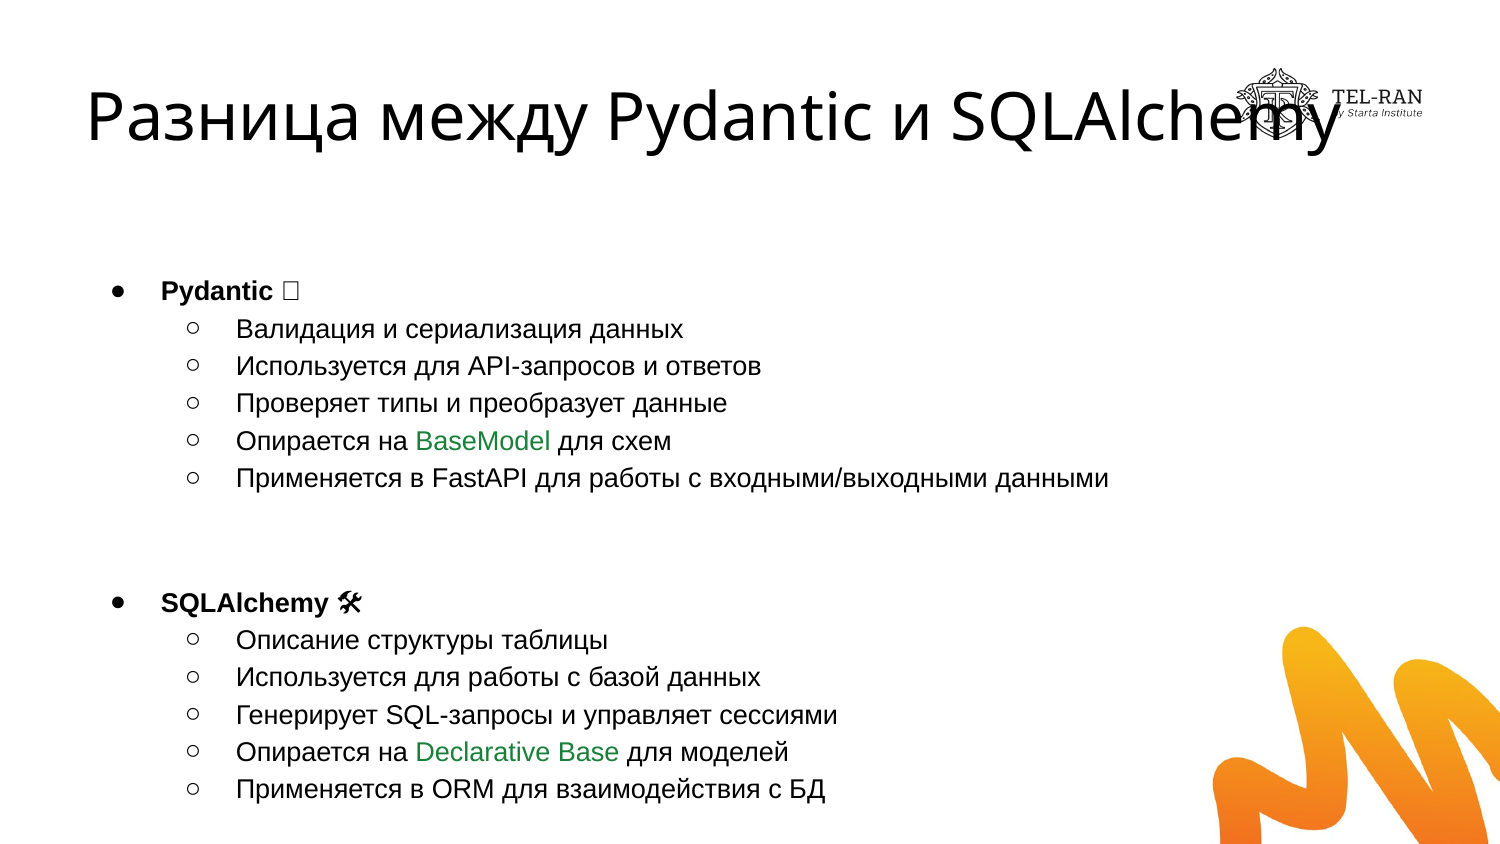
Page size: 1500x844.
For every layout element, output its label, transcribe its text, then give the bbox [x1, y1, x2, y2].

list Pydantic ✅ Валидация и сериализация данных Используется для API-запросов и ответов Проверяет типы и преобразует данные Опирается на BaseModel для схем Применяется в FastAPI для работы с входными/выходными данными SQLAlchemy 🛠️ Описание структуры таблицы Используется для работы с базой данных Генерирует SQL-запросы и управляет сессиями Опирается на Declarative Base для моделей Применяется в ORM для взаимодействия с БД [70, 253, 1469, 820]
picture [1211, 625, 1500, 844]
title Разница между Pydantic и SQLAlchemy [70, 59, 1438, 230]
